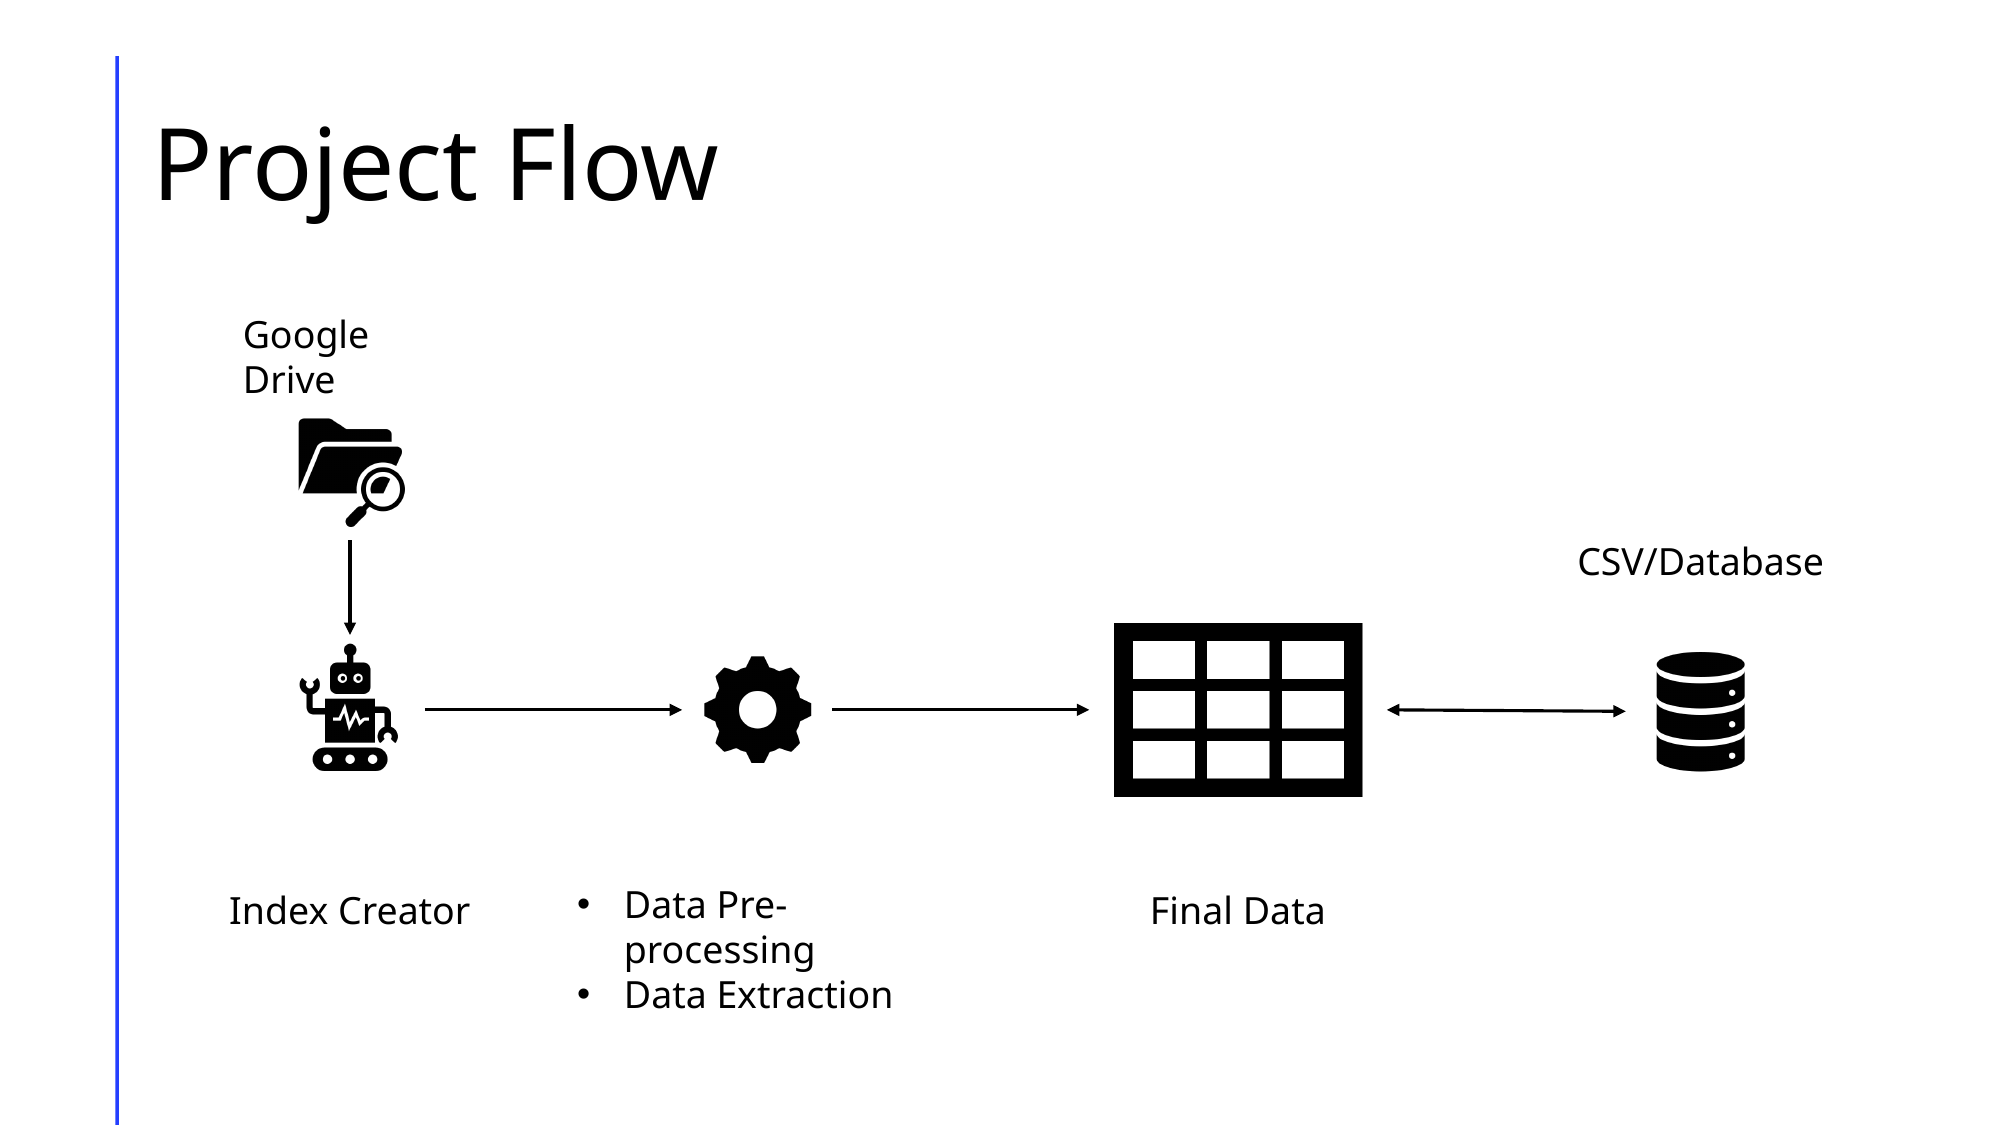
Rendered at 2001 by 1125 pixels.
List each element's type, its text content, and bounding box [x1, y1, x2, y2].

text_box Data Pre-processing Data Extraction [562, 873, 961, 1023]
picture [681, 634, 833, 785]
picture [1089, 560, 1387, 859]
text_box CSV/Database [1551, 531, 1850, 591]
picture [1625, 636, 1776, 787]
text_box Final Data [1089, 879, 1387, 940]
text_box Index Creator [201, 879, 499, 940]
picture [274, 390, 425, 541]
text_box Google Drive [228, 303, 472, 409]
title Project Flow [137, 59, 1863, 278]
picture [274, 634, 425, 785]
